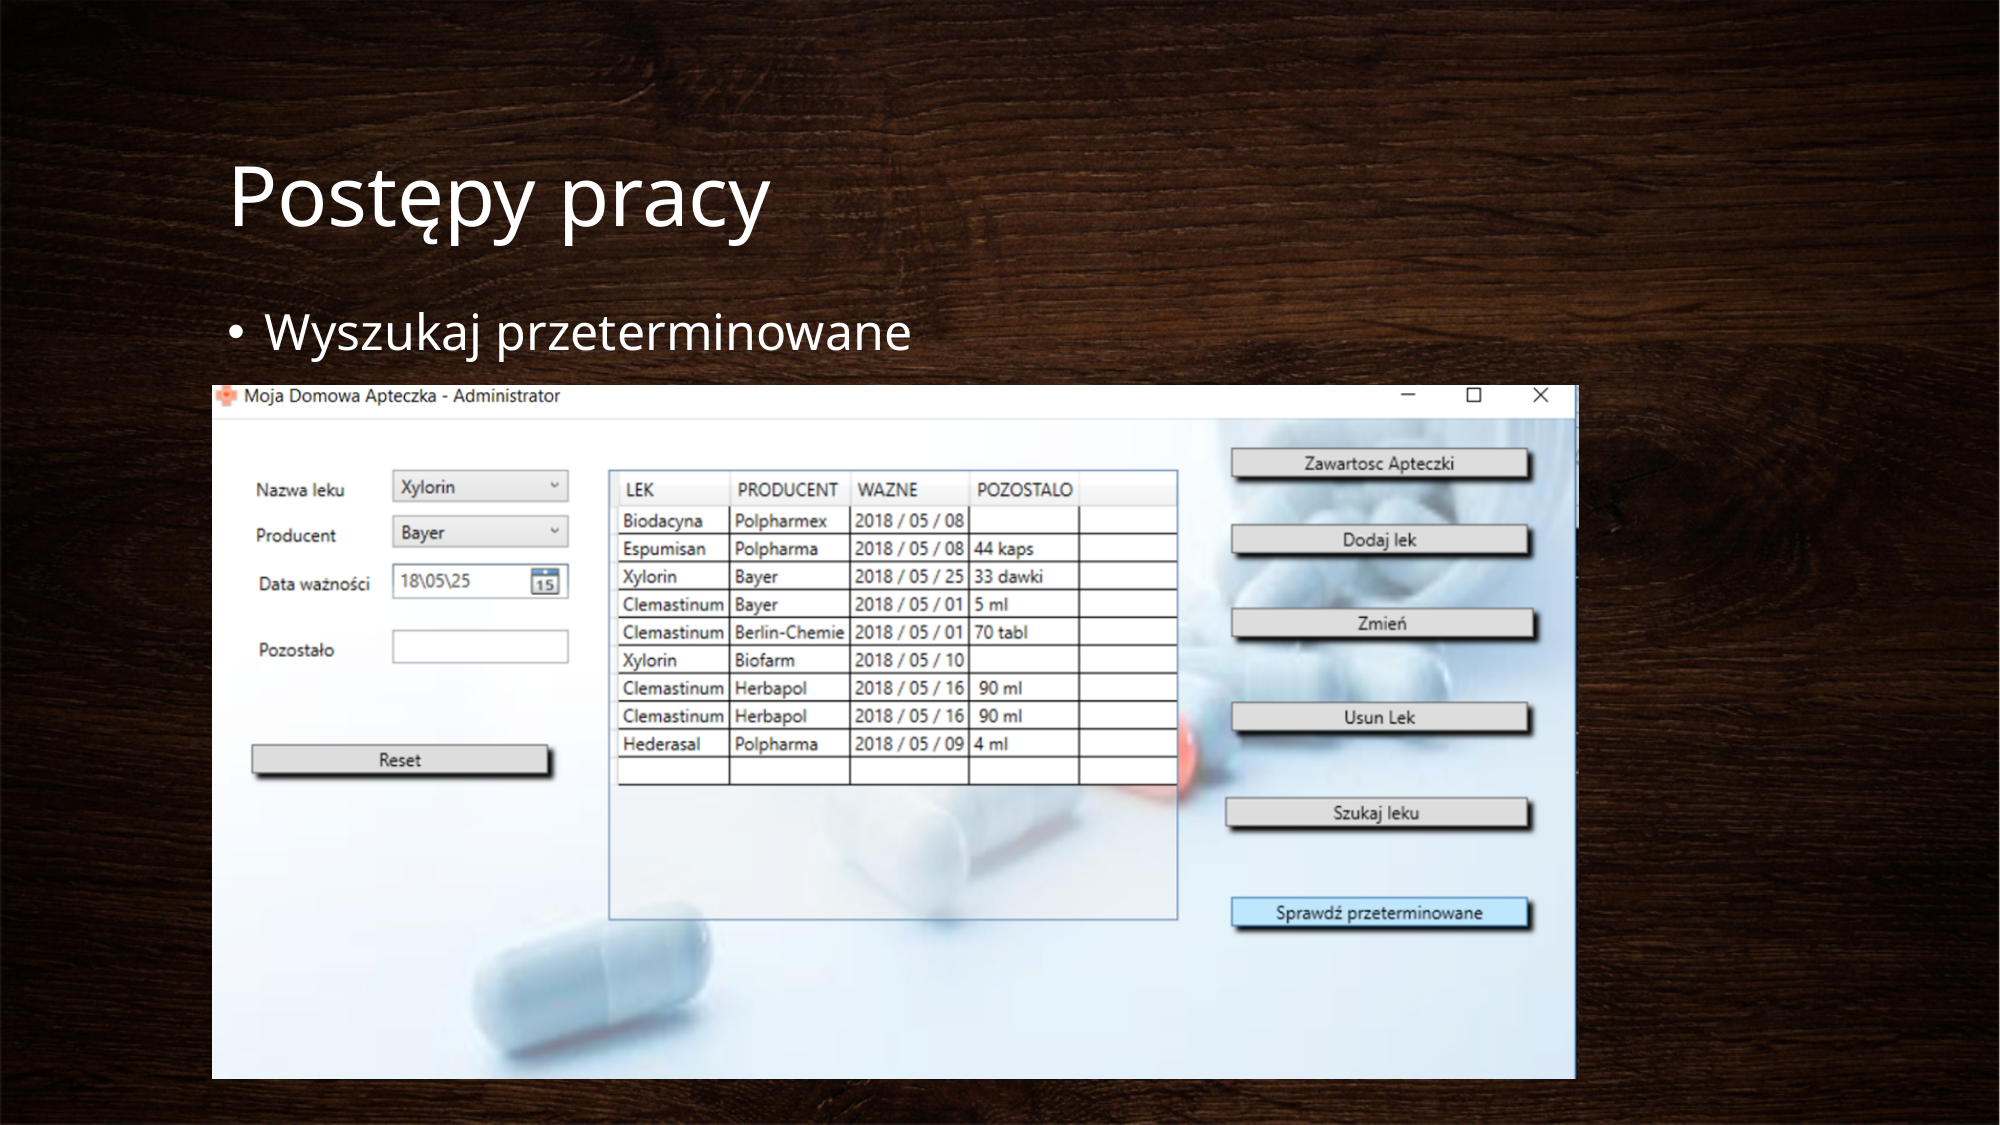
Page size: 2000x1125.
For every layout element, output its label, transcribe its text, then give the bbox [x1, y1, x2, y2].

picture [0, 0, 2000, 1125]
list Wyszukaj przeterminowane [212, 299, 1788, 1013]
title Postępy pracy [212, 62, 1788, 250]
